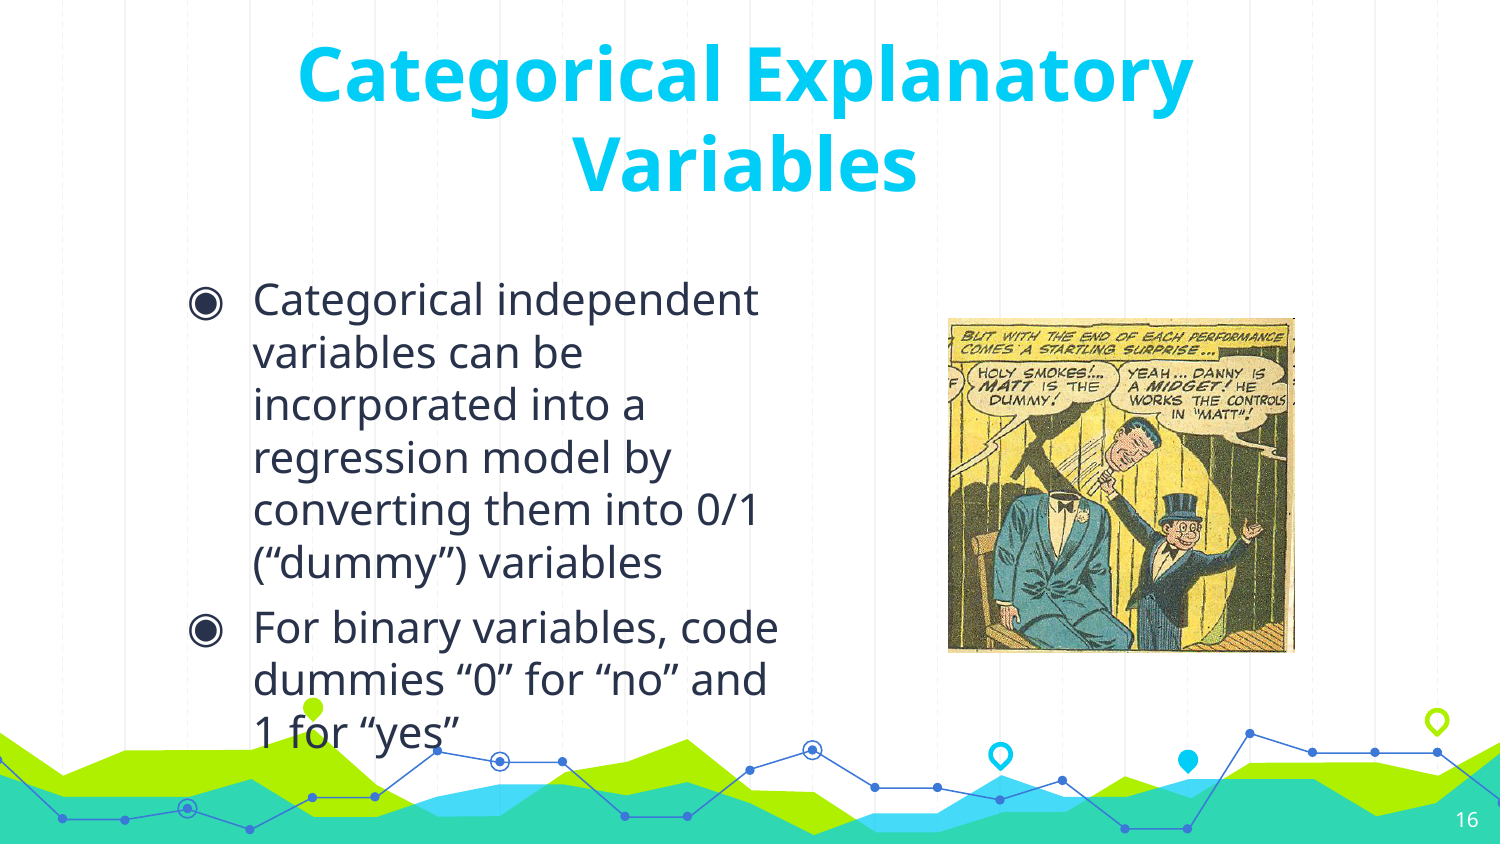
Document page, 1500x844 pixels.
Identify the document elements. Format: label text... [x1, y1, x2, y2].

title Categorical Explanatory Variables [171, 103, 1320, 222]
slide_number 16 [1403, 791, 1494, 844]
list Categorical independent variables can be incorporated into a regression model by converting them into 0/1 (“dummy”) variables For binary variables, code dummies “0” for “no” and 1 for “yes” [171, 257, 803, 792]
picture [948, 318, 1295, 653]
